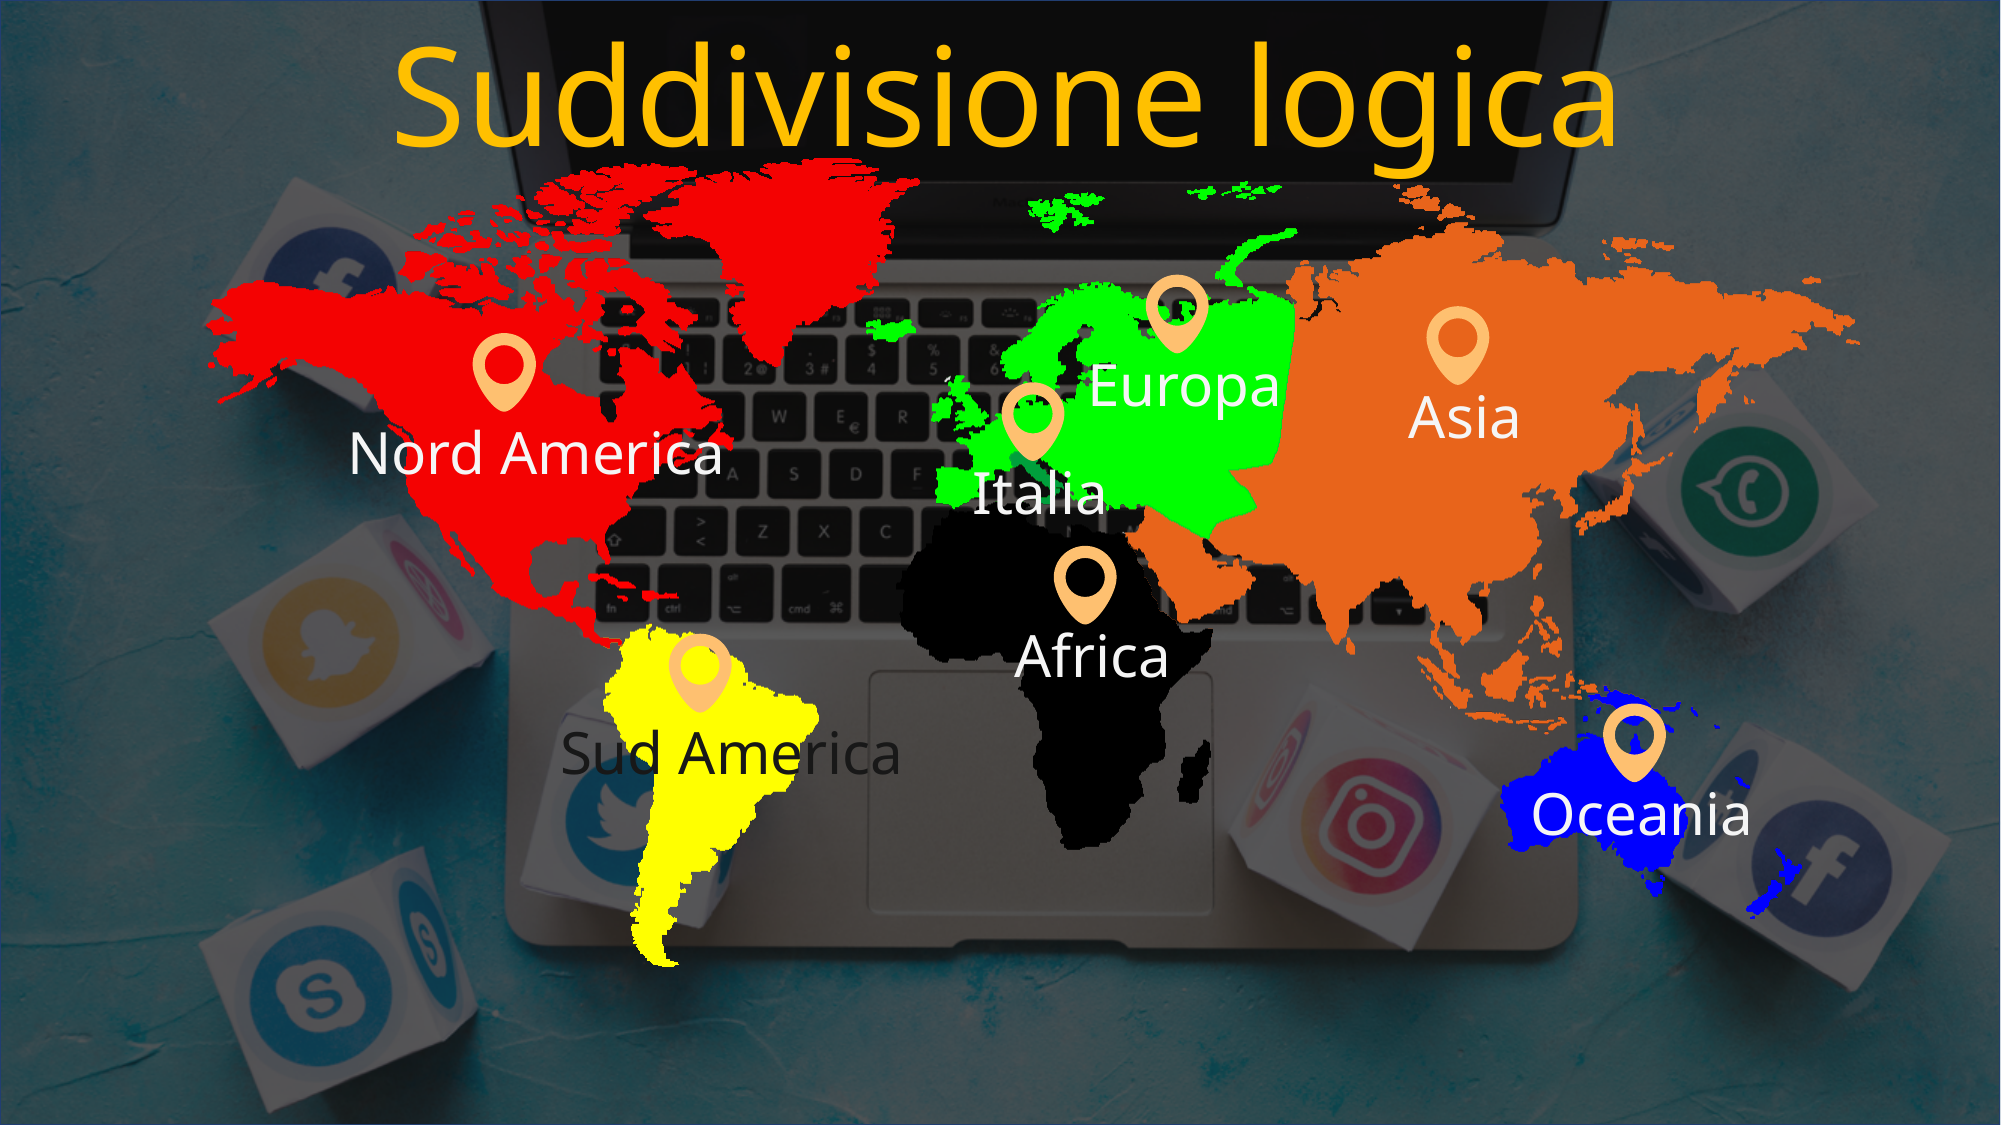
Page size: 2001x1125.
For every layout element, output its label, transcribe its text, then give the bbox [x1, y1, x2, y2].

picture [206, 158, 1860, 967]
text_box Suddivisione logica [122, 1, 1895, 182]
